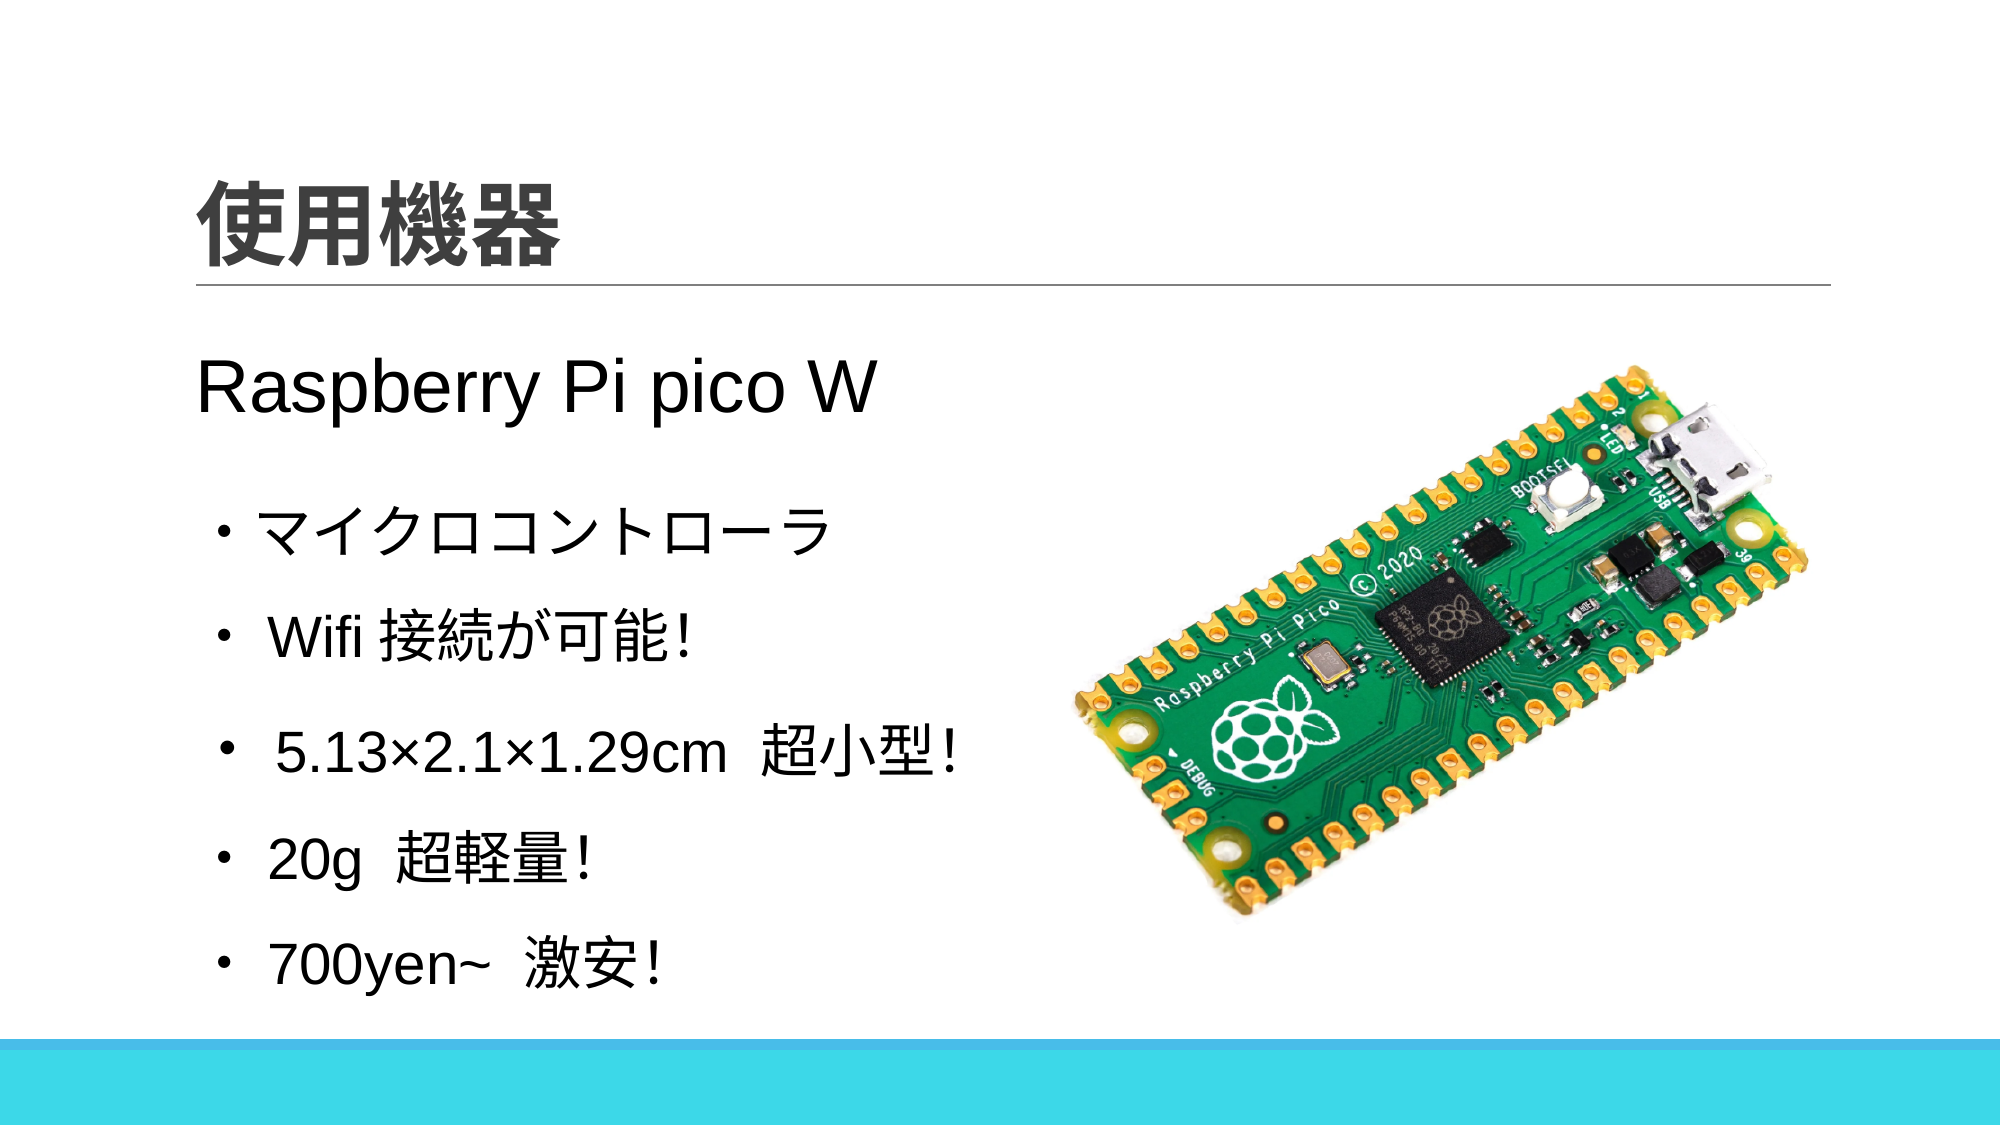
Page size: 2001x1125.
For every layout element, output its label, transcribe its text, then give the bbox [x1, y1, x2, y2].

title 使用機器 [180, 47, 1830, 285]
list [999, 307, 1887, 968]
text_box Raspberry Pi pico W ・マイクロコントローラ ・Wifi接続が可能！ ・5.13×2.1×1.29cm 超小型！ ・20g 超軽量！ ・700yen~ 激安！ [179, 329, 994, 968]
